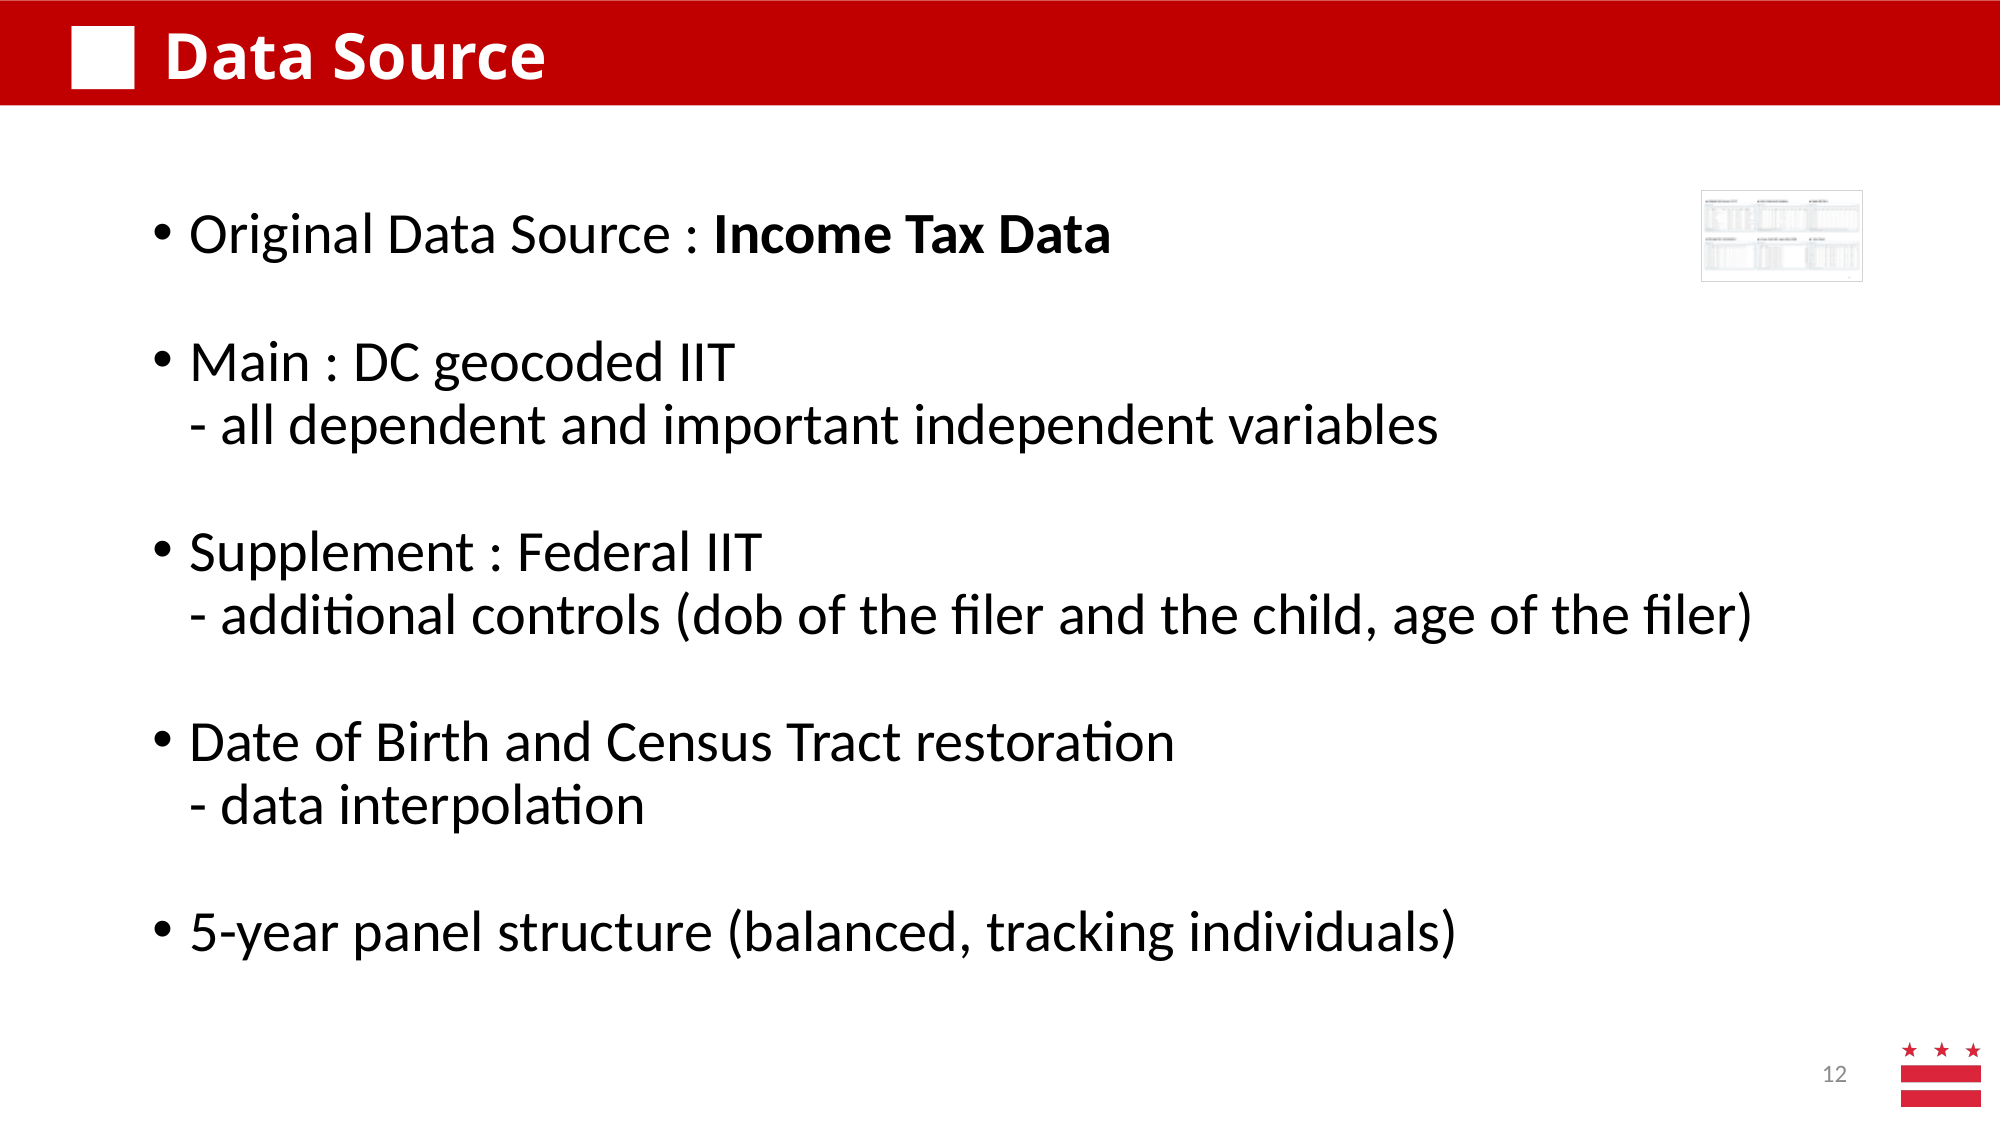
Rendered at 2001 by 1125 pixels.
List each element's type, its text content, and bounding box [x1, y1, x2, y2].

text_box ■ Data Source [0, 0, 2000, 106]
slide_number 12 [1412, 1042, 1863, 1103]
list Original Data Source : Income Tax Data Main : DC geocoded IIT - all dependent and important independent variables Supplement : Federal IIT - additional controls (dob of the filer and the child, age of the filer) Date of Birth and Census Tract restoration - data interpolation 5-year panel structure (balanced, tracking individuals) [137, 106, 1863, 1125]
picture [1901, 1042, 1981, 1107]
picture [1702, 191, 1862, 281]
